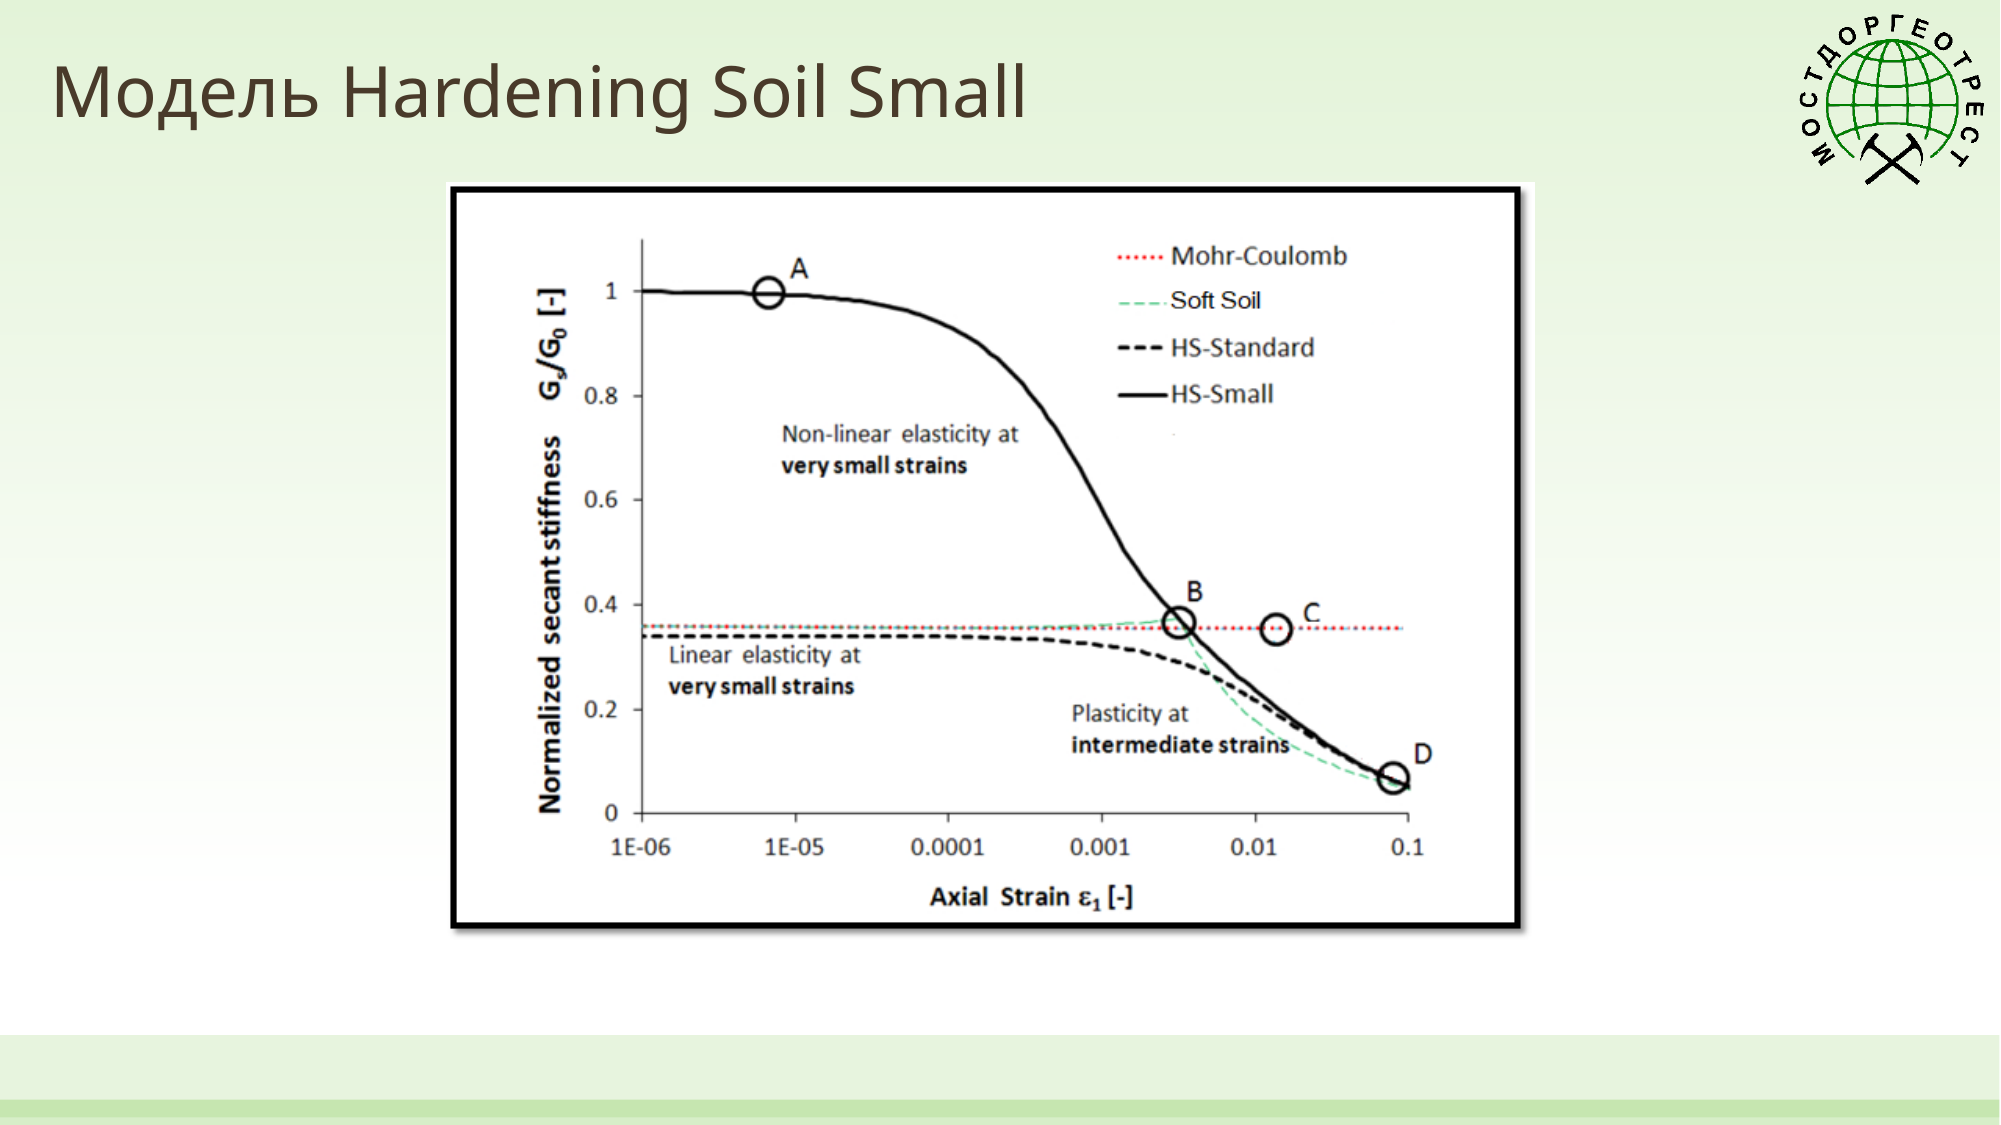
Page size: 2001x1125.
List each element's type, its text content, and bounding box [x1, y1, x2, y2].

text_box Модель Hardening Soil Small [35, 35, 1789, 141]
picture [446, 182, 1535, 943]
picture [1789, 0, 1989, 199]
